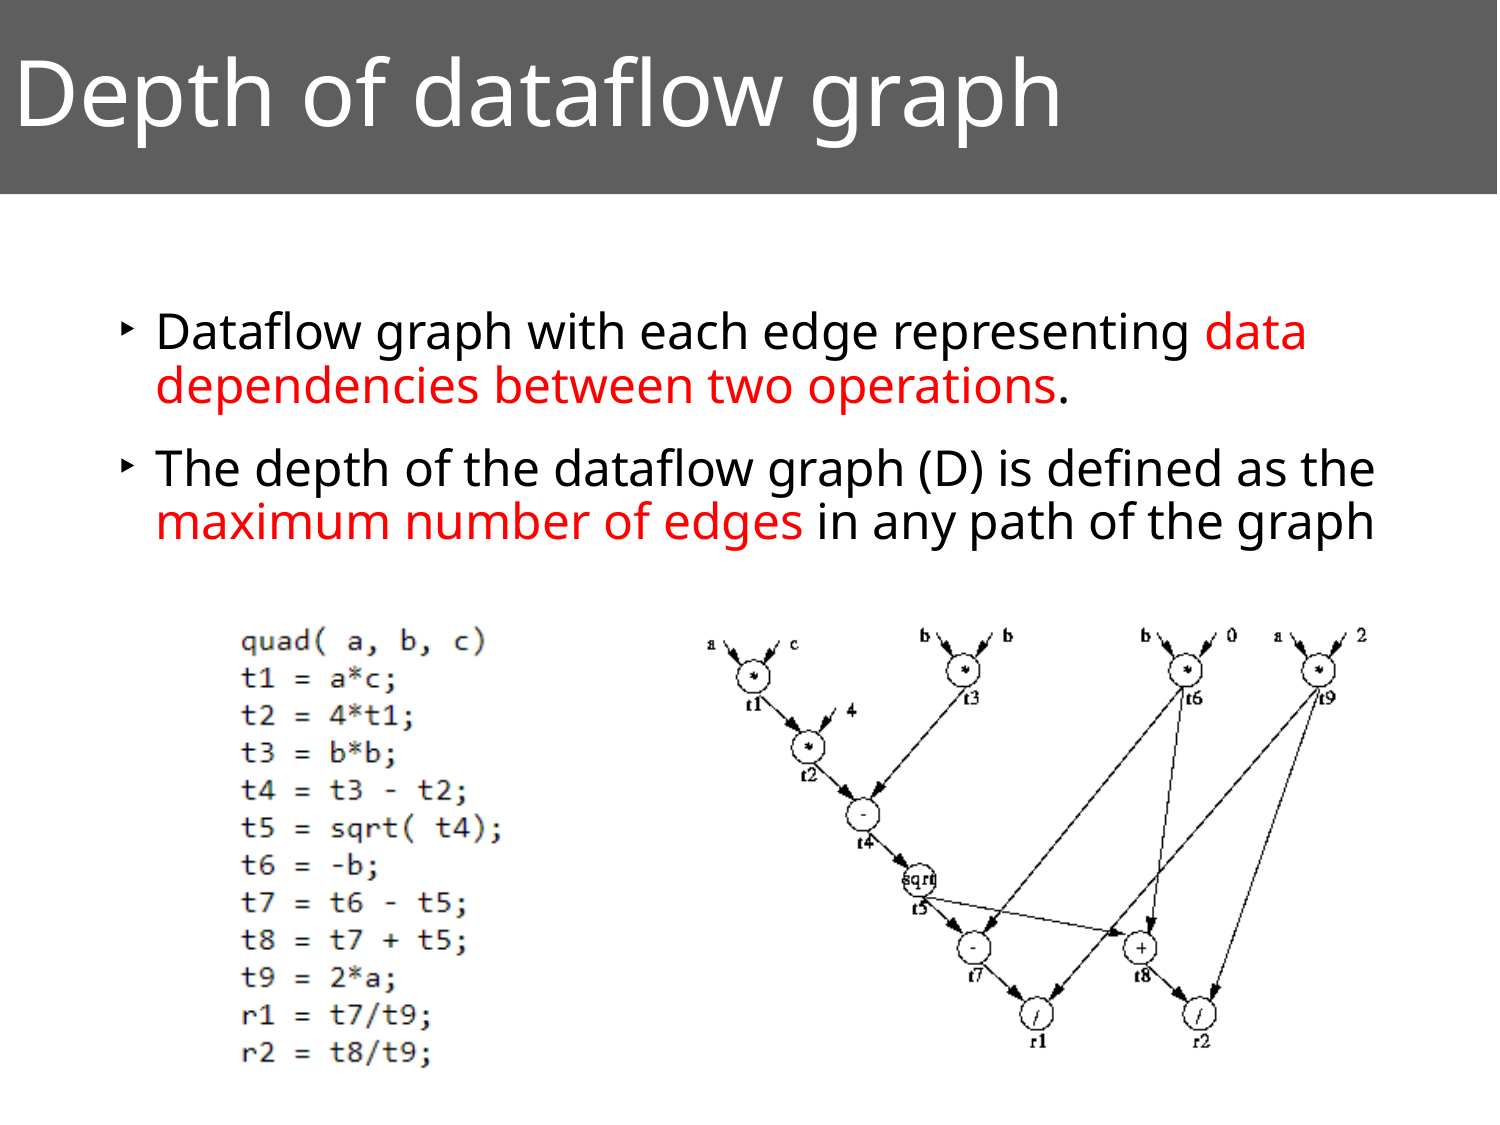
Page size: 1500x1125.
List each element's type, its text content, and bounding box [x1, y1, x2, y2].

title Depth of dataflow graph [0, 0, 1497, 195]
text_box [940, 896, 1399, 1026]
picture [697, 617, 1378, 1059]
list Dataflow graph with each edge representing data dependencies between two operations. The depth of the dataflow graph (D) is defined as the maximum number of edges in any path of the graph [103, 299, 1397, 1014]
picture [235, 617, 512, 1082]
